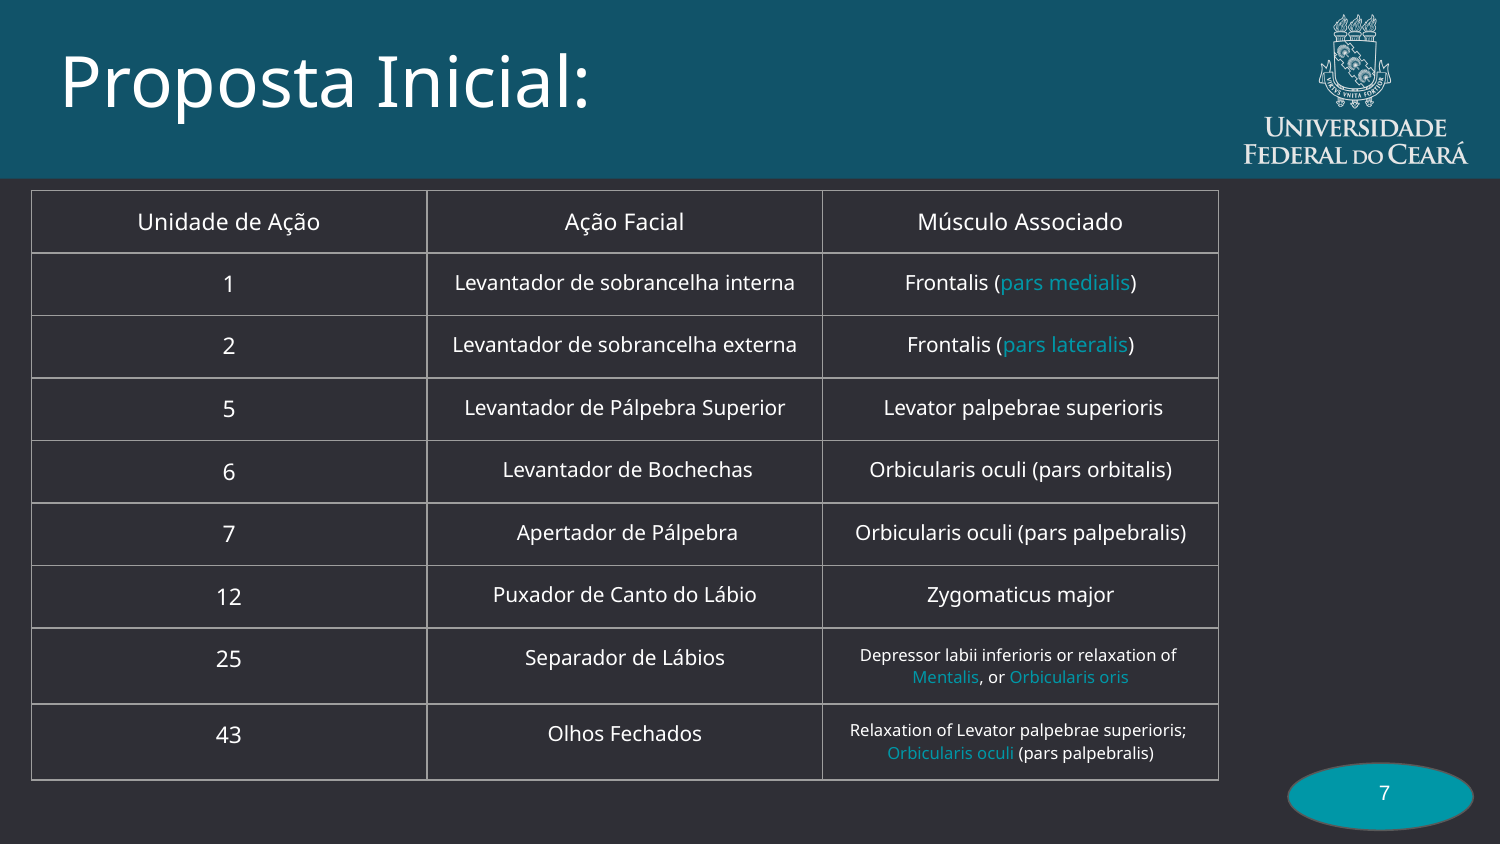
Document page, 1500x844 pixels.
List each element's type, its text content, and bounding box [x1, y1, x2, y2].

table_cell Orbicularis oculi (pars palpebralis) [823, 504, 1218, 565]
table_cell Zygomaticus major [823, 566, 1218, 627]
text_box Proposta Inicial: [44, 21, 848, 158]
table_cell Levantador de Bochechas [428, 441, 822, 502]
table_cell Puxador de Canto do Lábio [428, 566, 822, 627]
table_header Ação Facial [428, 191, 822, 252]
text_box [1287, 763, 1474, 831]
table_cell Levator palpebrae superioris [823, 379, 1218, 440]
table_cell 25 [32, 629, 426, 703]
table_cell Frontalis (pars lateralis) [823, 316, 1218, 377]
table_cell Frontalis (pars medialis) [823, 254, 1218, 315]
slide_number ‹#› [1363, 768, 1398, 817]
table_cell 12 [32, 566, 426, 627]
table_cell Levantador de Pálpebra Superior [428, 379, 822, 440]
text_box [0, 0, 1500, 179]
table_cell 1 [32, 254, 426, 315]
table_cell Depressor labii inferioris or relaxation of Mentalis, or Orbicularis oris [823, 629, 1218, 703]
table_cell Relaxation of Levator palpebrae superioris; Orbicularis oculi (pars palpebralis) [823, 705, 1218, 779]
table_cell Separador de Lábios [428, 629, 822, 703]
table_cell Levantador de sobrancelha externa [428, 316, 822, 377]
table_cell 6 [32, 441, 426, 502]
table_cell Levantador de sobrancelha interna [428, 254, 822, 315]
table_cell Apertador de Pálpebra [428, 504, 822, 565]
table_cell Orbicularis oculi (pars orbitalis) [823, 441, 1218, 502]
table_header Unidade de Ação [32, 191, 426, 252]
table_cell 43 [32, 705, 426, 779]
table_cell 2 [32, 316, 426, 377]
table_header Músculo Associado [823, 191, 1218, 252]
table_cell 5 [32, 379, 426, 440]
table_cell Olhos Fechados [428, 705, 822, 779]
table_cell 7 [32, 504, 426, 565]
picture [1236, 8, 1474, 171]
